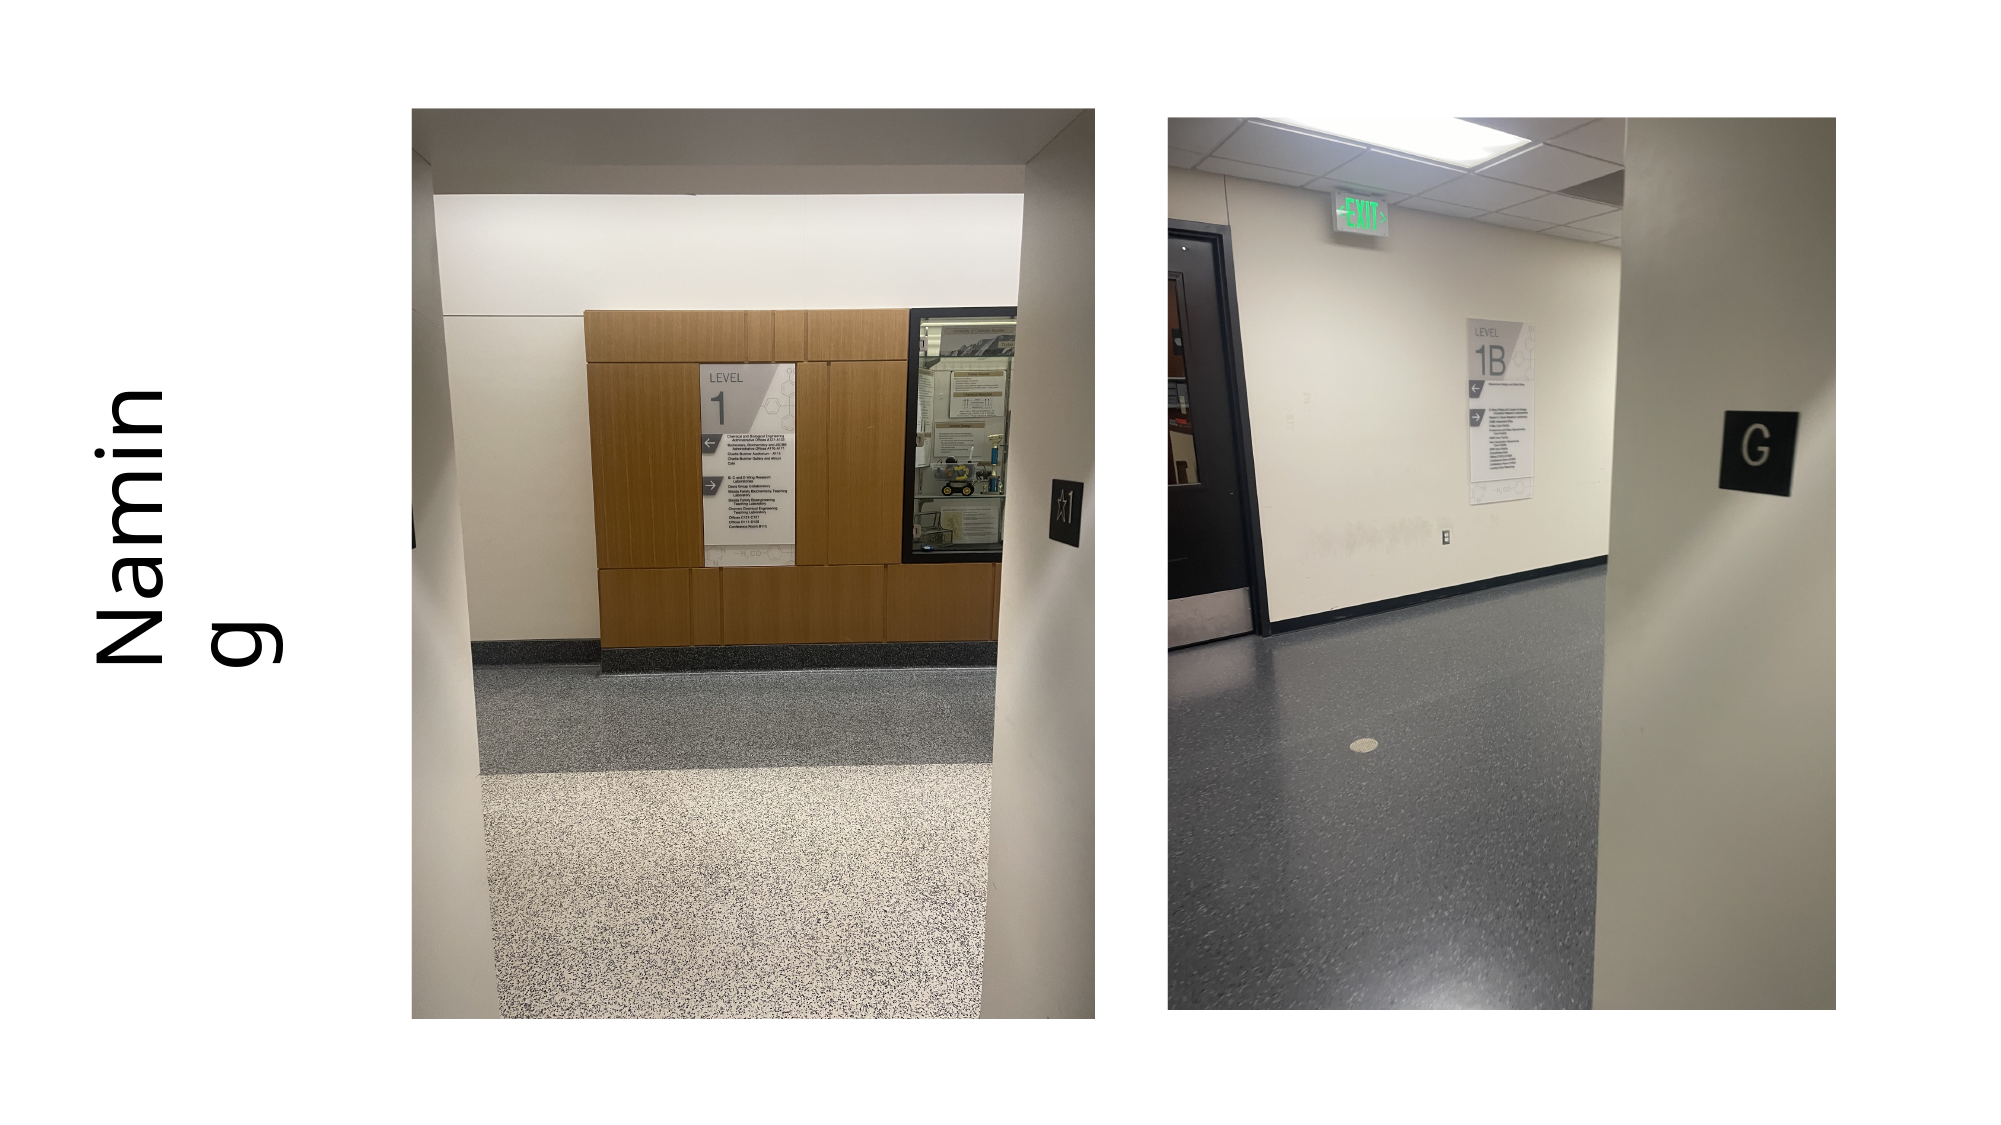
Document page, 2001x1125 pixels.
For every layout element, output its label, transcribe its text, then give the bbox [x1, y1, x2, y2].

title Naming [73, 335, 291, 688]
picture [298, 110, 1948, 1018]
